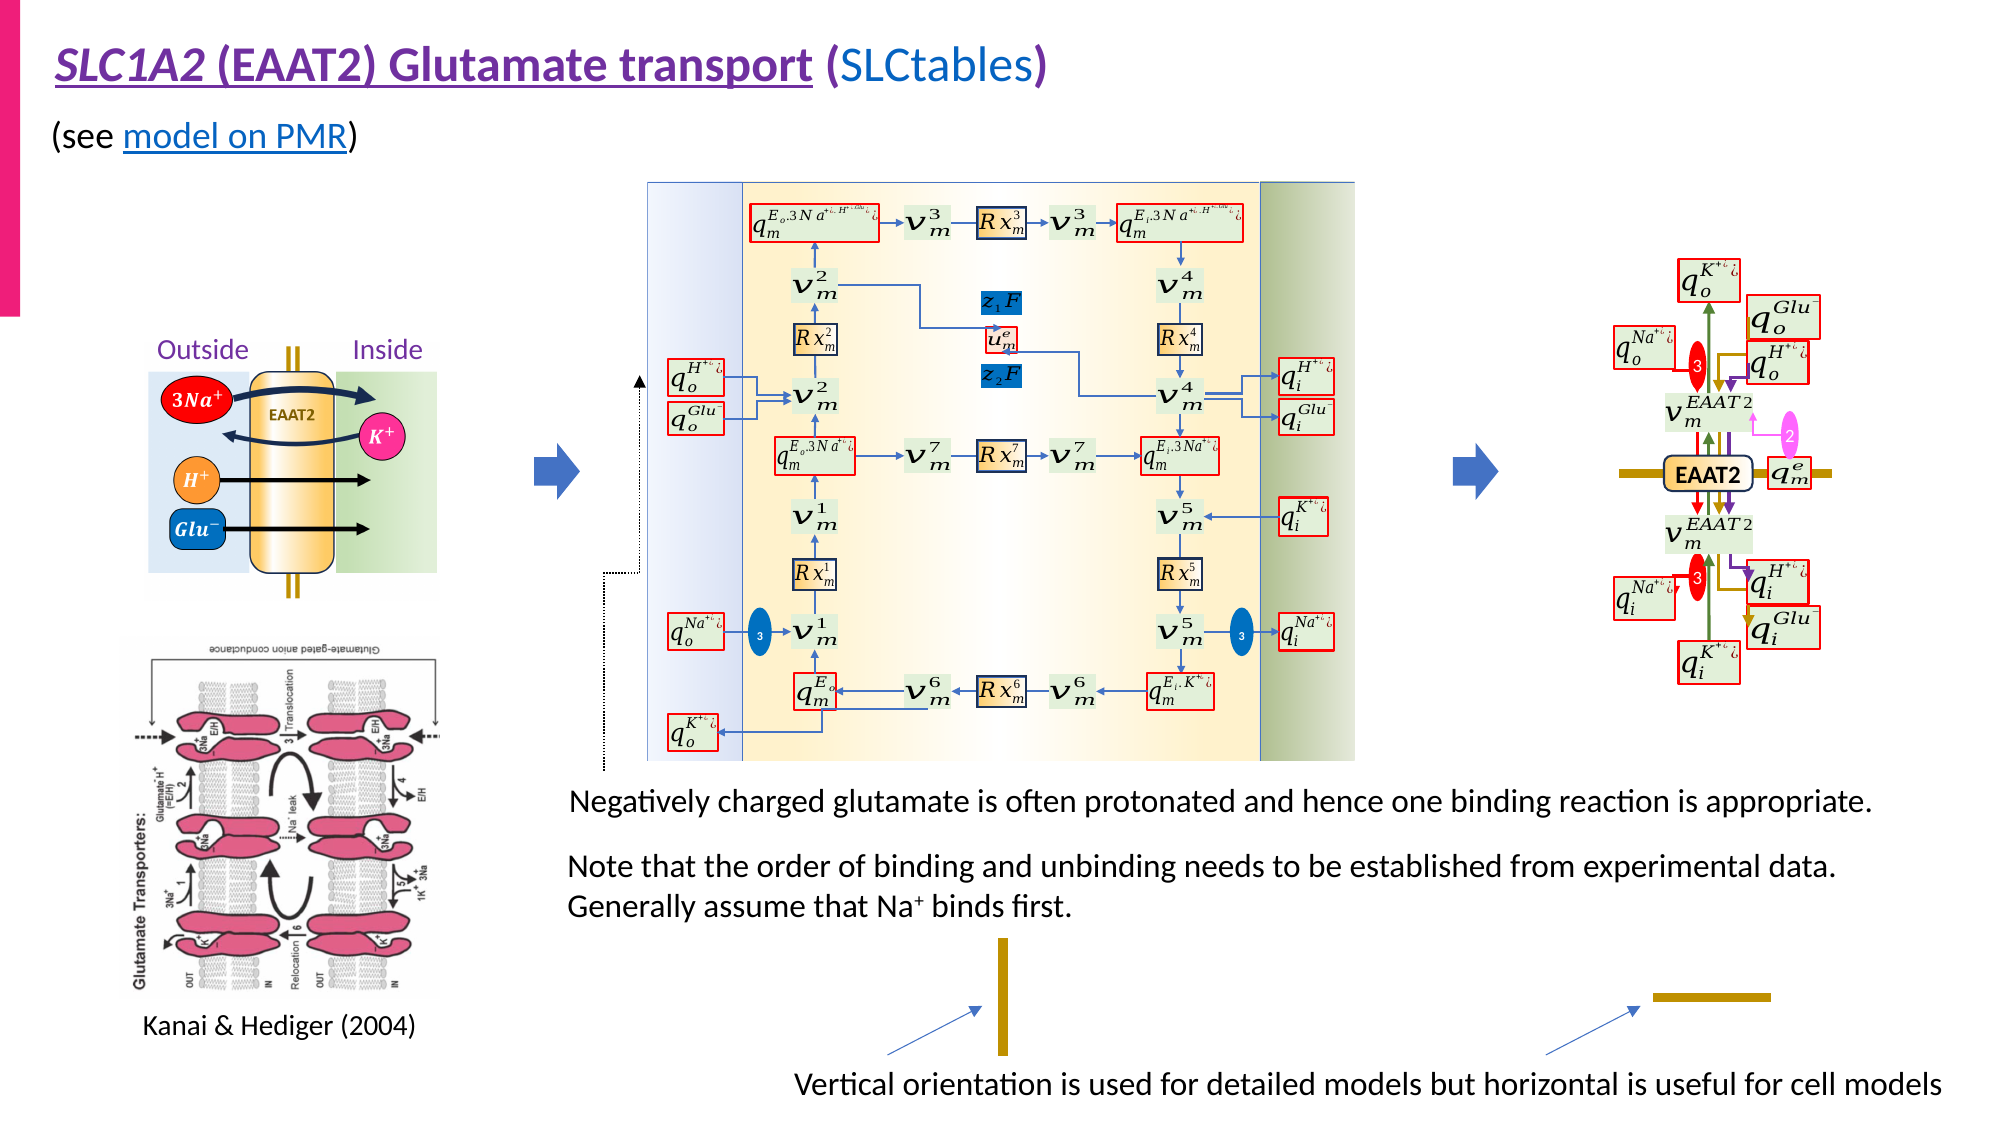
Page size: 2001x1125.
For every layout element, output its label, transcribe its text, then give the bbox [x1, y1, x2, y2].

text_box Note that the order of binding and unbinding needs to be established from experimental data. Generally assume that Na+ binds first. [552, 836, 1854, 932]
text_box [139, 181, 1899, 828]
text_box [0, 0, 21, 318]
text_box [779, 938, 1981, 1111]
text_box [119, 636, 440, 1050]
text_box (see model on PMR) [35, 100, 398, 164]
text_box SLC1A2 (EAAT2) Glutamate transport (SLCtables) [40, 23, 1163, 99]
